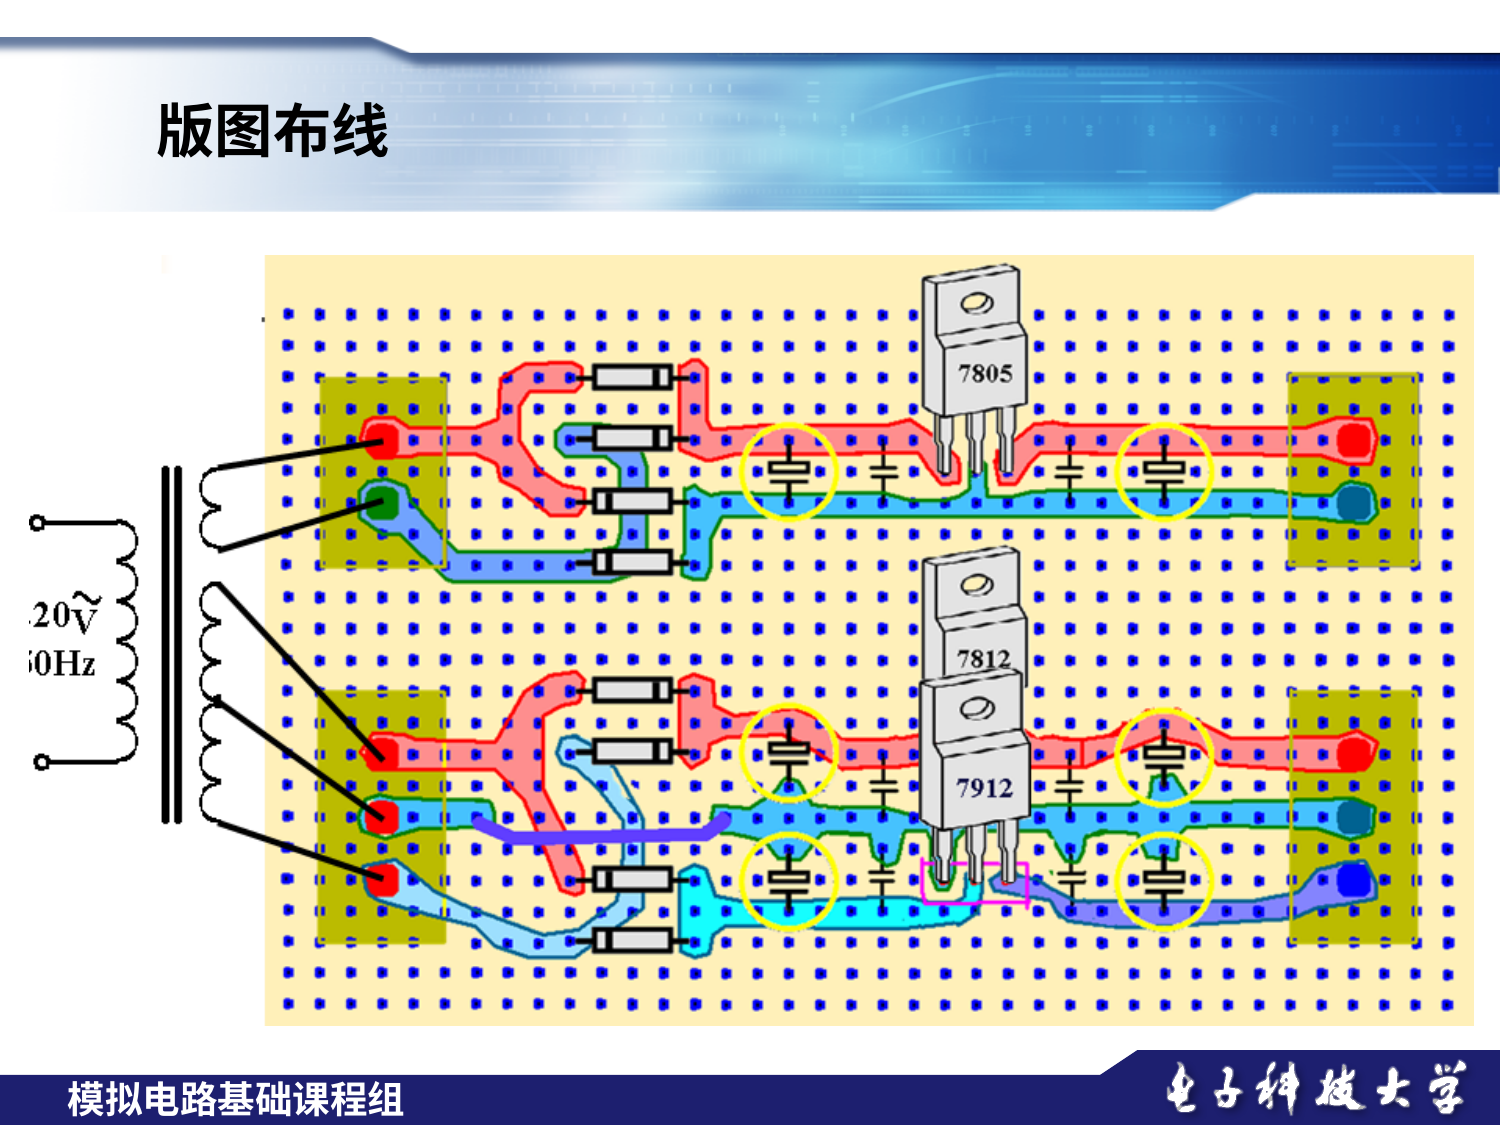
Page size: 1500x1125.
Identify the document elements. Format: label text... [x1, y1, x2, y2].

picture [29, 255, 1474, 1026]
picture [0, 37, 1500, 213]
title 版图布线 [74, 82, 1413, 176]
